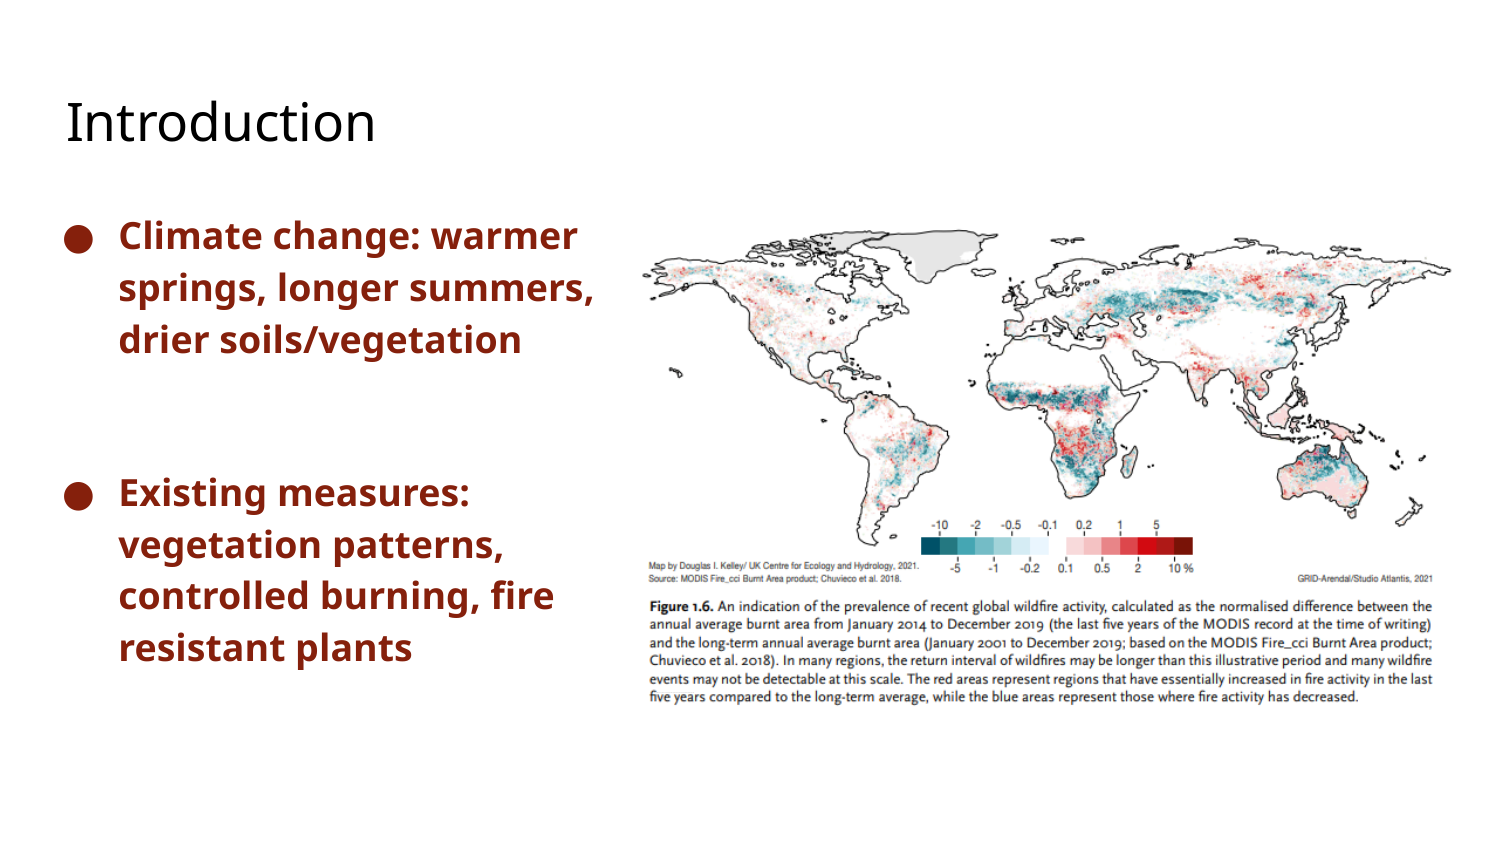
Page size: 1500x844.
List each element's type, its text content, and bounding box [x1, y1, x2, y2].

picture [632, 222, 1468, 719]
list Climate change: warmer springs, longer summers, drier soils/vegetation Existing measures: vegetation patterns, controlled burning, fire resistant plants [28, 190, 618, 751]
title Introduction [51, 72, 1449, 167]
